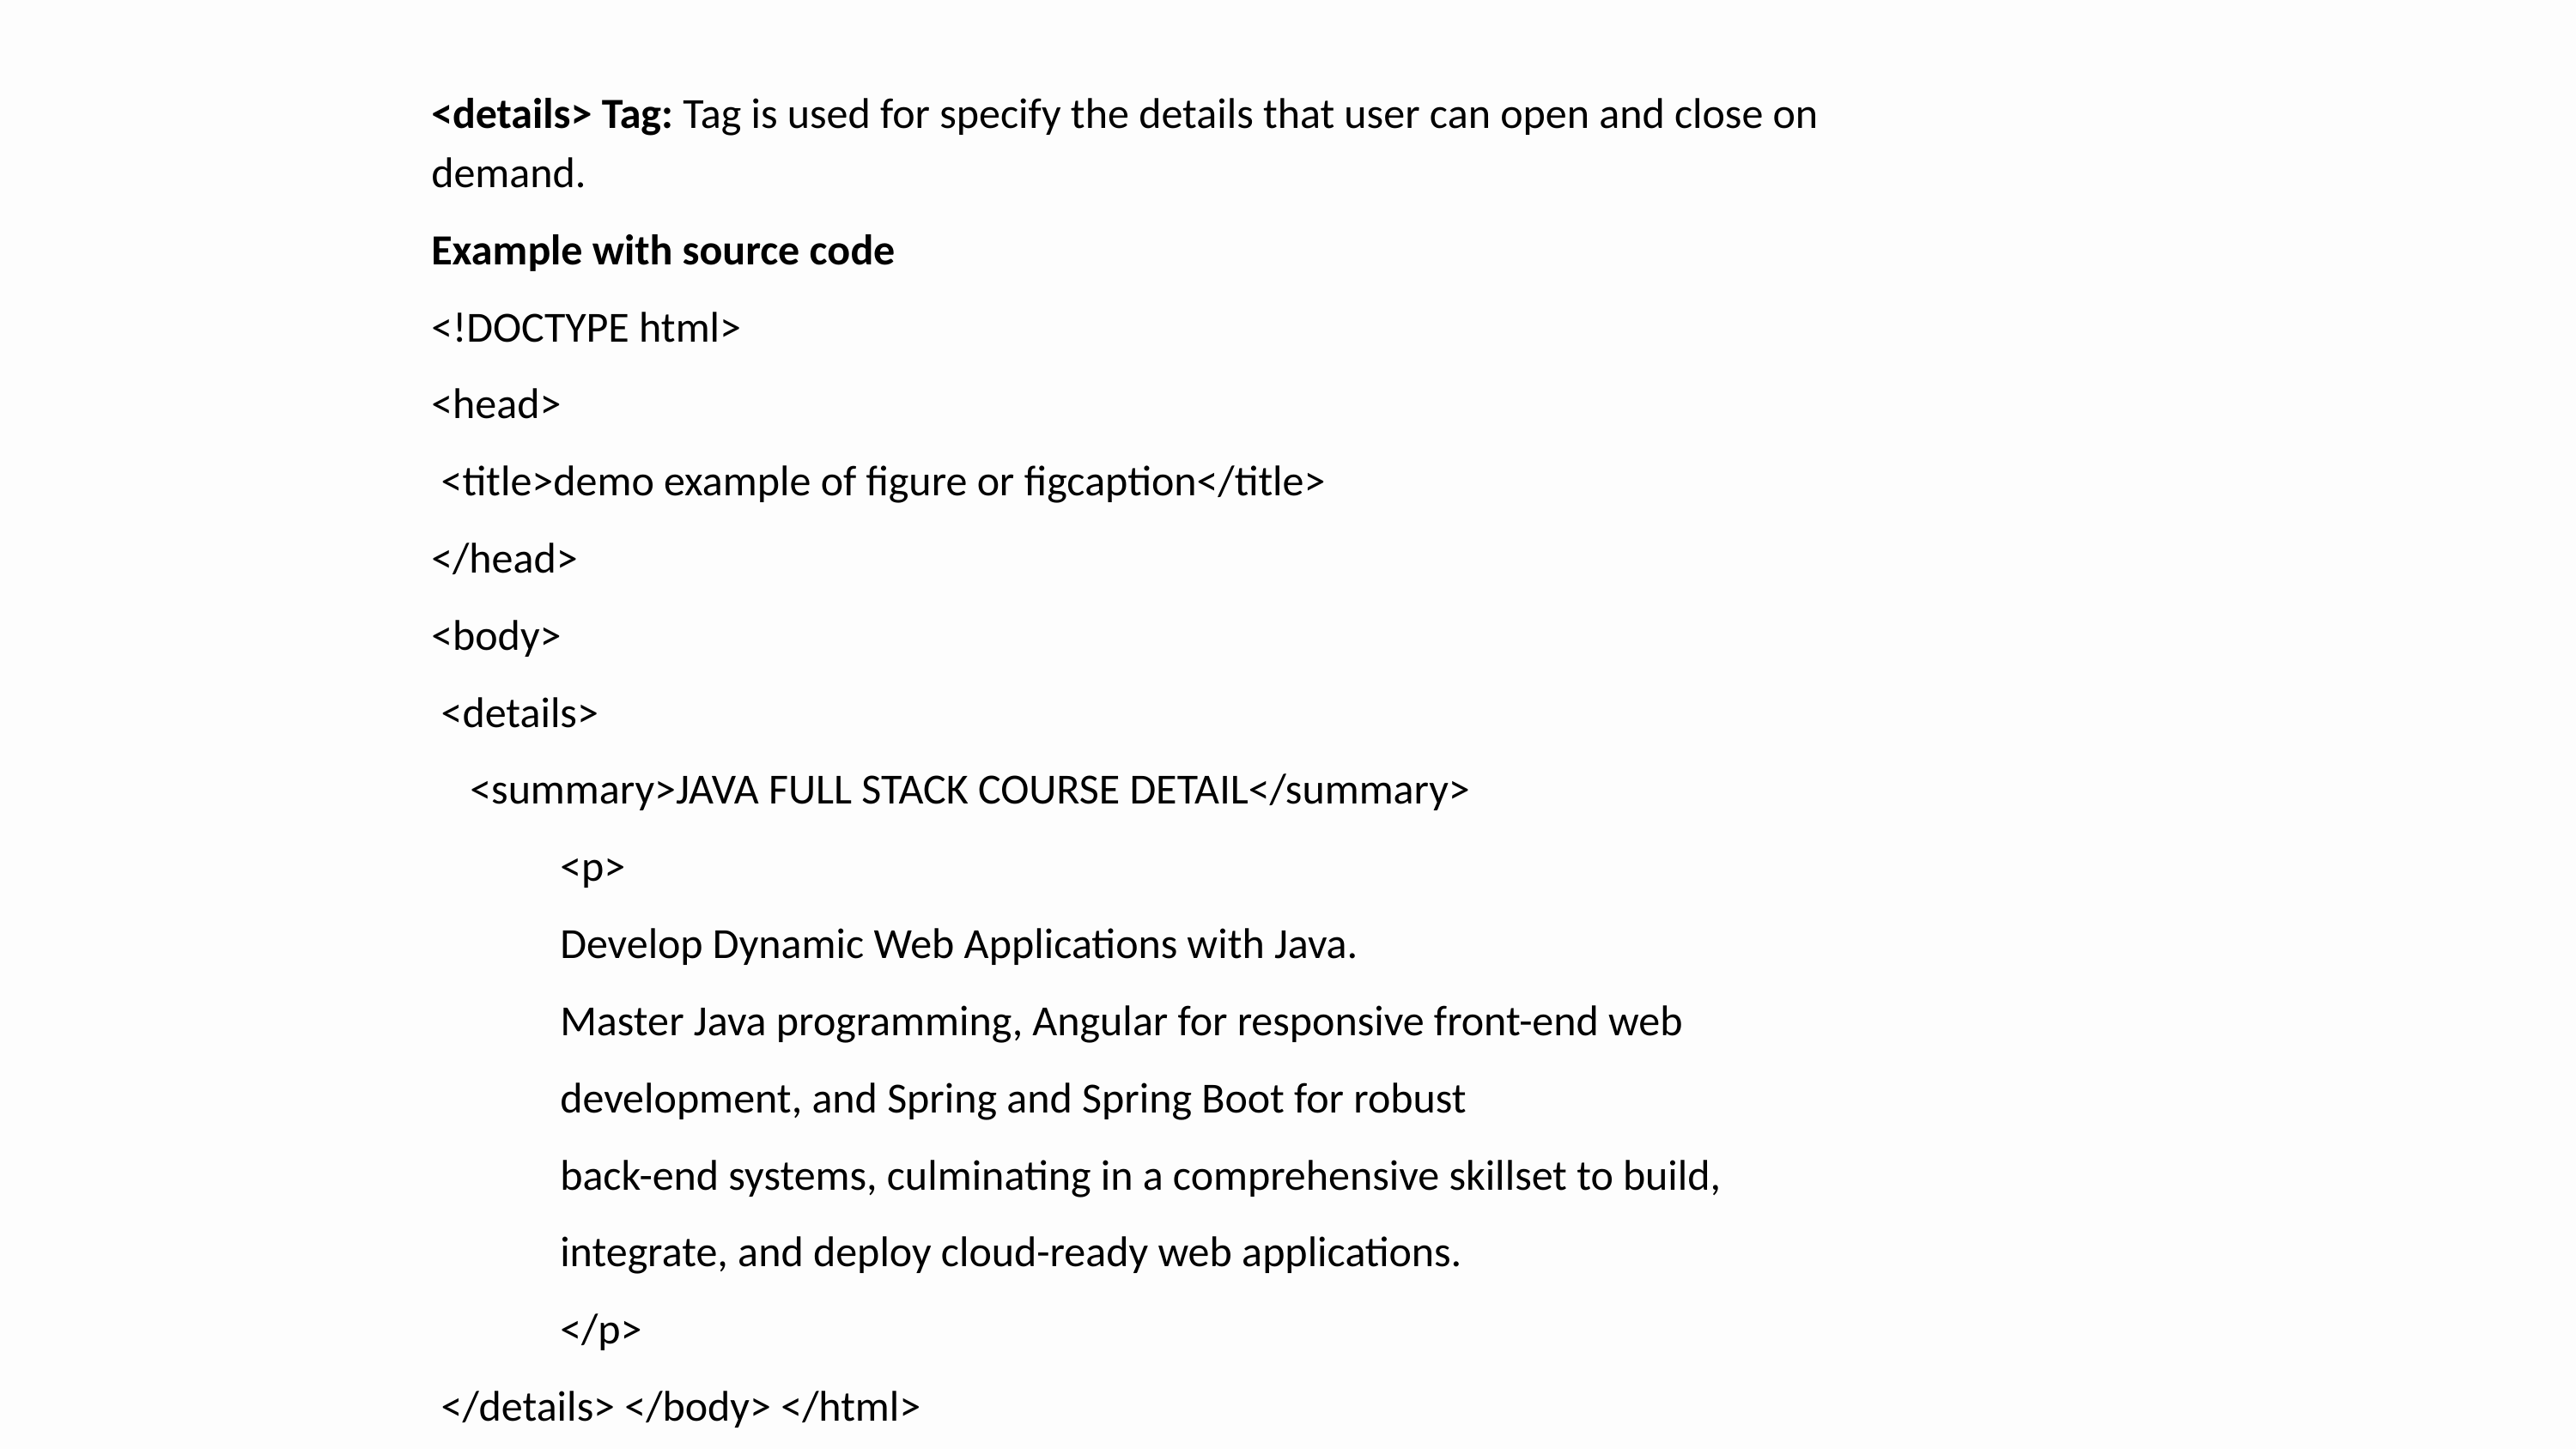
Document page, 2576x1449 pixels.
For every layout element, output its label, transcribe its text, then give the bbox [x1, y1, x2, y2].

text_box <details> Tag: Tag is used for specify the details that user can open and close on demand. Example with source code <!DOCTYPE html> <head> <title>demo example of figure or figcaption</title> </head> <body> <details> <summary>JAVA FULL STACK COURSE DETAIL</summary> <p> Develop Dynamic Web Applications with Java. Master Java programming, Angular for responsive front-end web development, and Spring and Spring Boot for robust back-end systems, culminating in a comprehensive skillset to build, integrate, and deploy cloud-ready web applications. </p> </details> </body> </html> [418, 71, 1925, 1436]
